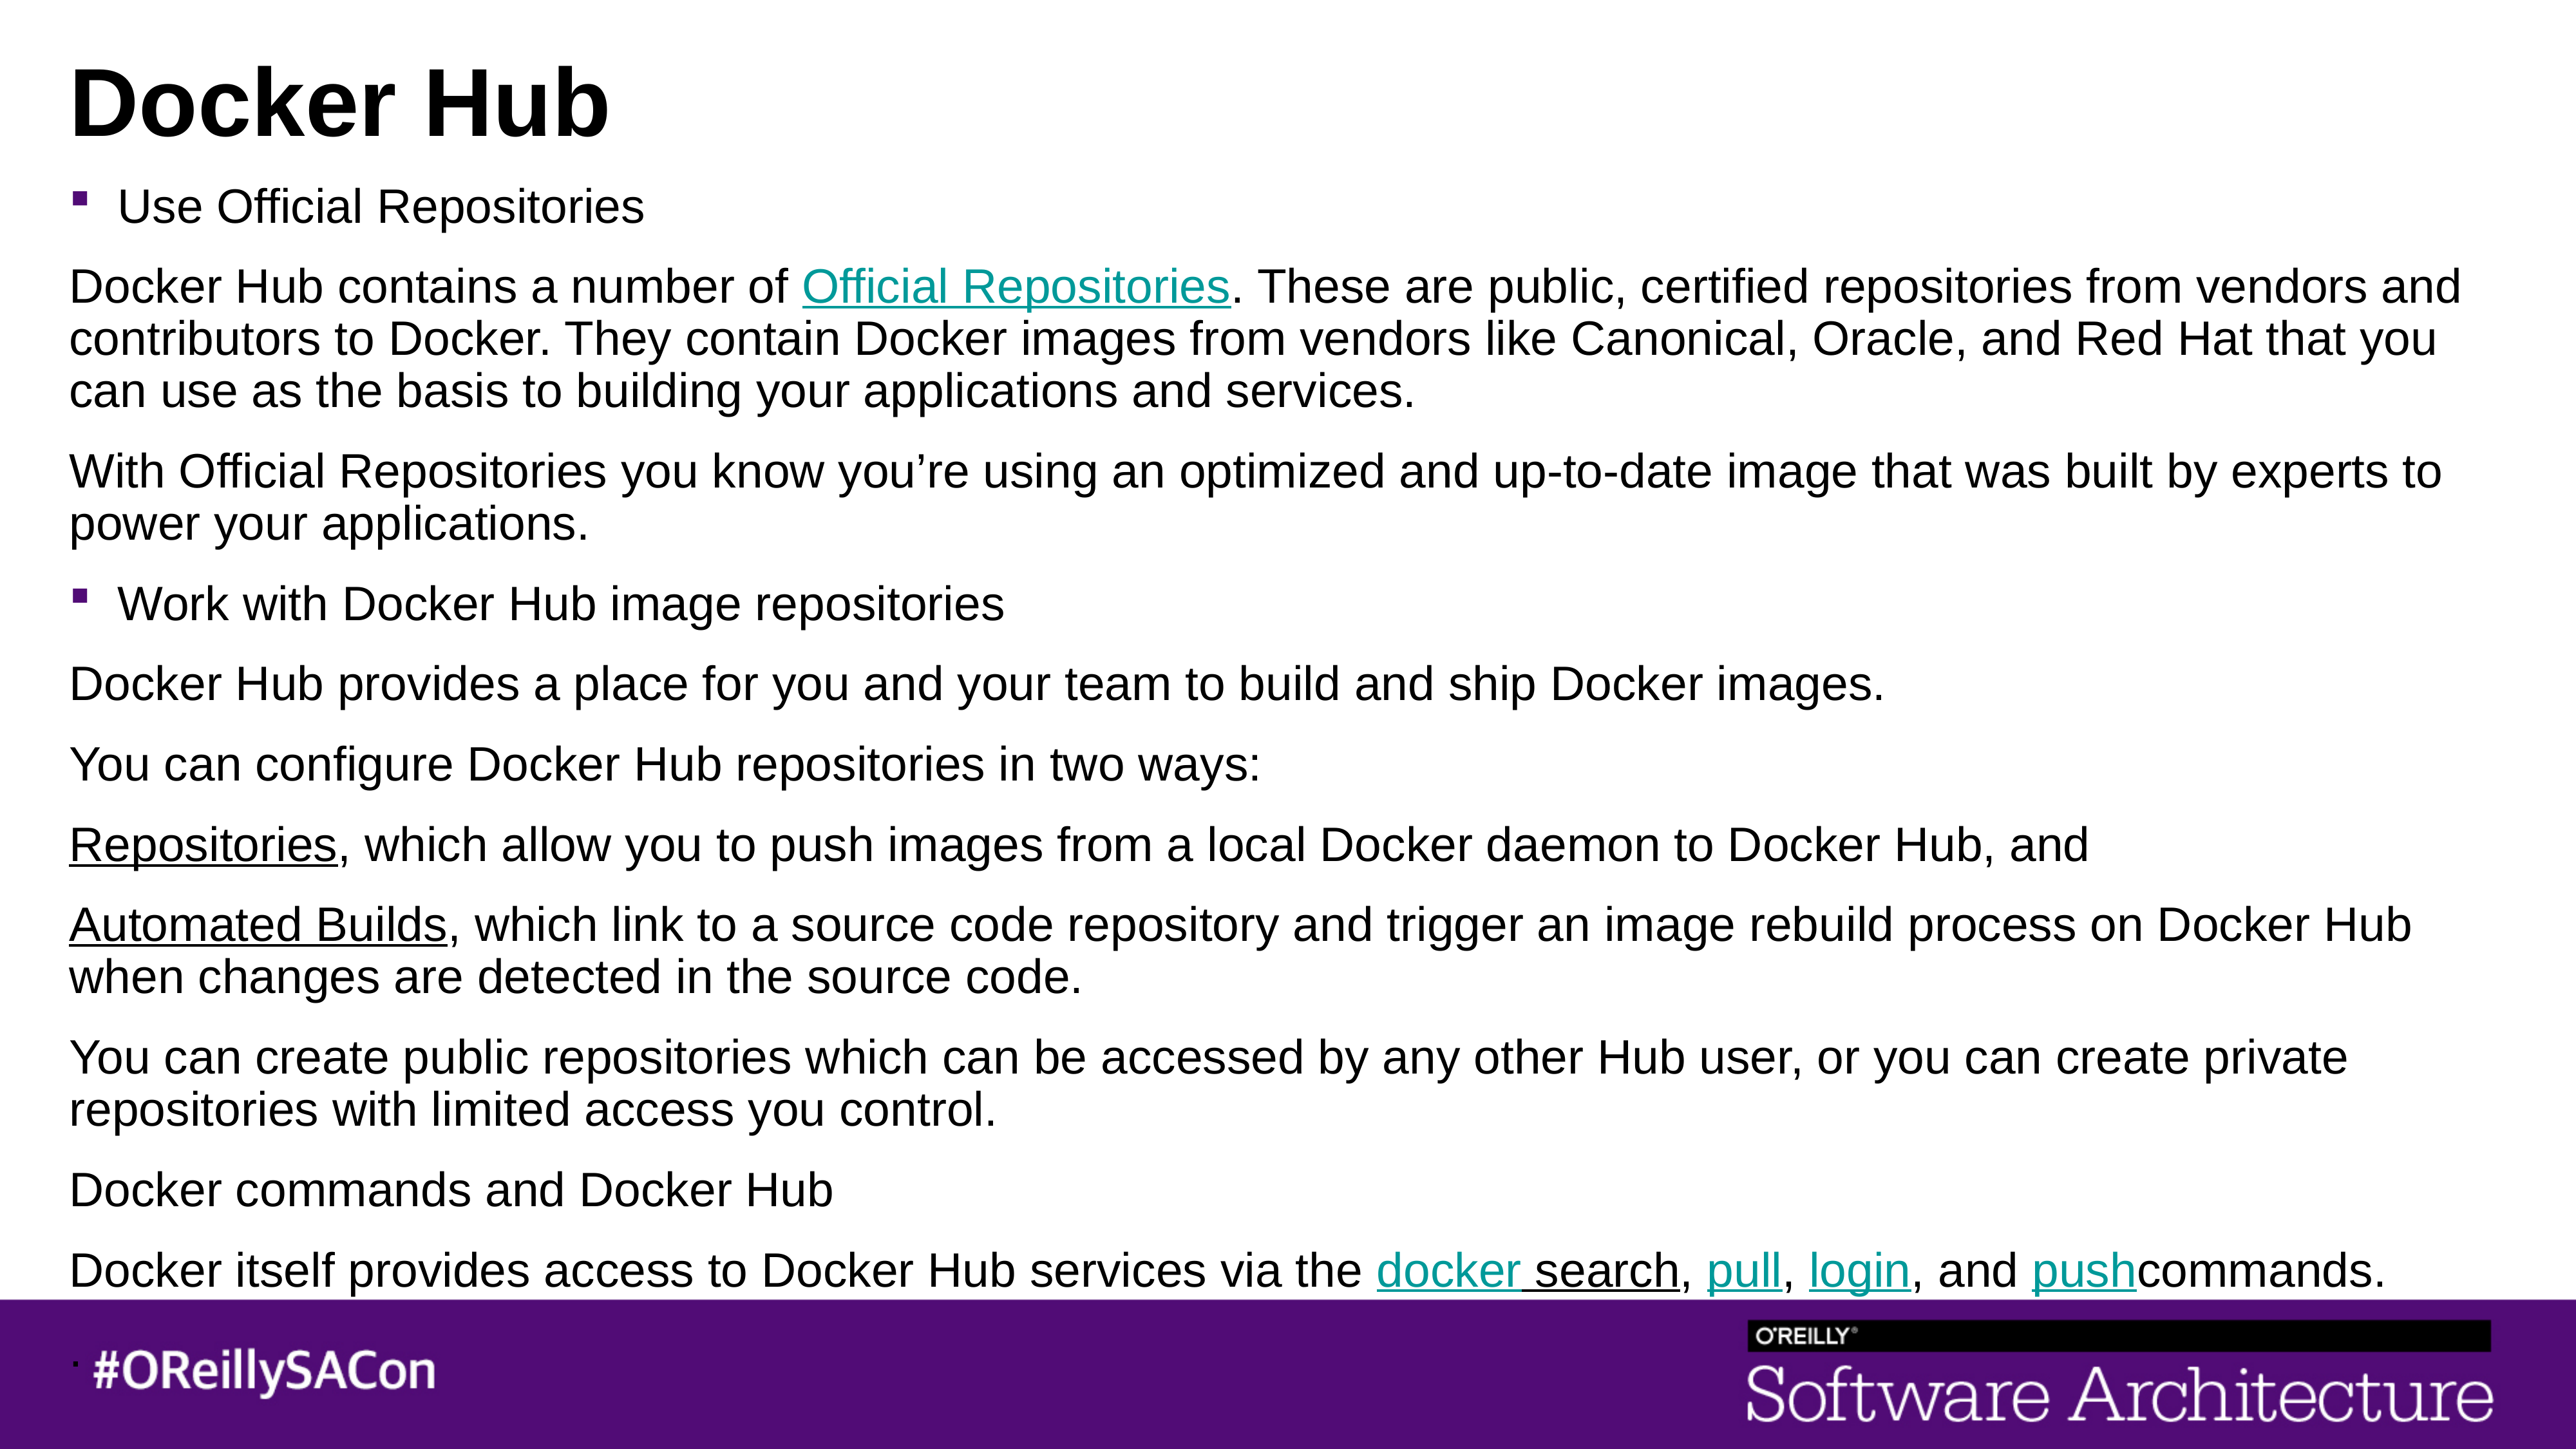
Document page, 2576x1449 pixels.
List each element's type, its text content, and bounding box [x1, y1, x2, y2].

picture [0, 0, 2576, 1449]
title Docker Hub [65, 25, 2510, 169]
list Use Official Repositories Docker Hub contains a number of Official Repositories. These are public, certified repositories from vendors and contributors to Docker. They contain Docker images from vendors like Canonical, Oracle, and Red Hat that you can use as the basis to building your applications and services. With Official Repositories you know you’re using an optimized and up-to-date image that was built by experts to power your applications. Work with Docker Hub image repositories Docker Hub provides a place for you and your team to build and ship Docker images. You can configure Docker Hub repositories in two ways: Repositories, which allow you to push images from a local Docker daemon to Docker Hub, and Automated Builds, which link to a source code repository and trigger an image rebuild process on Docker Hub when changes are detected in the source code. You can create public repositories which can be accessed by any other Hub user, or you can create private repositories with limited access you control. Docker commands and Docker Hub Docker itself provides access to Docker Hub services via the docker search, pull, login, and pushcommands. . [65, 177, 2510, 1304]
